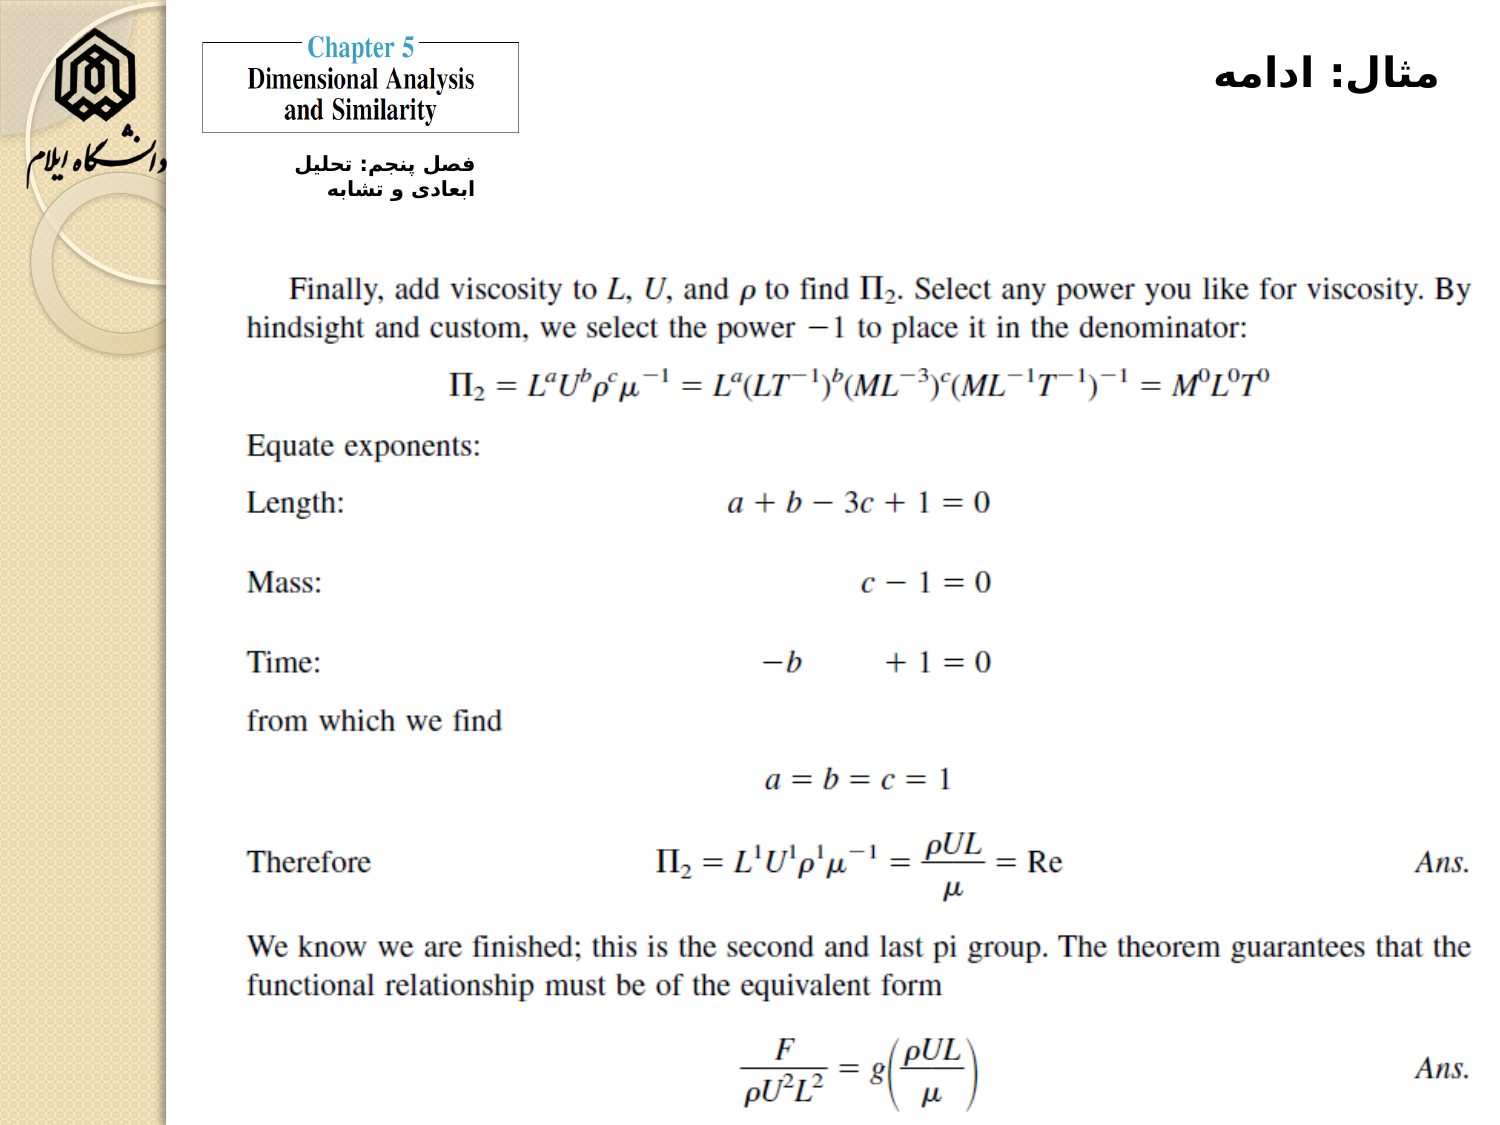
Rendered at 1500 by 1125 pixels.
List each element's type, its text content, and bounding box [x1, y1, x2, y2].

picture [187, 263, 1500, 1120]
picture [0, 23, 531, 194]
text_box فصل پنجم: تحلیل ابعادی و تشابه [213, 155, 491, 209]
text_box مثال: ادامه [740, 38, 1456, 104]
